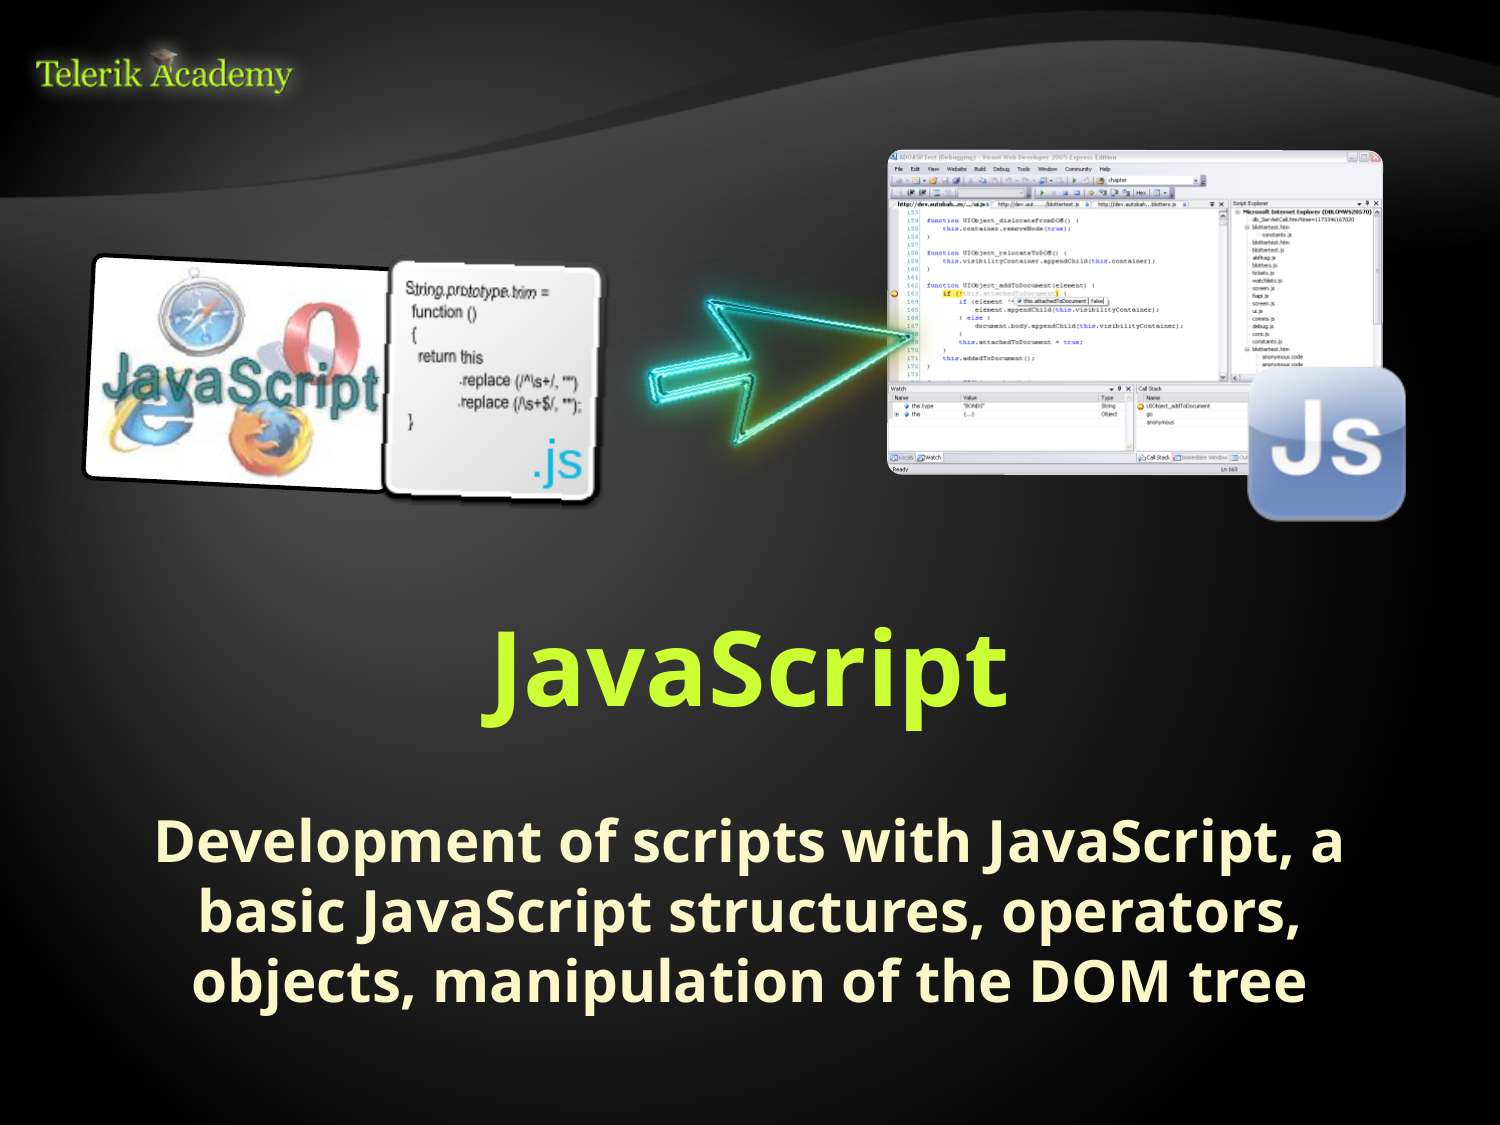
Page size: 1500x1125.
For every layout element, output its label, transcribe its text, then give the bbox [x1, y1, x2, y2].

picture [0, 0, 1500, 1125]
title JavaScript [99, 612, 1400, 725]
subtitle Development of scripts with JavaScript, a basic JavaScript structures, operators, objects, manipulation of the DOM tree [99, 780, 1400, 1038]
